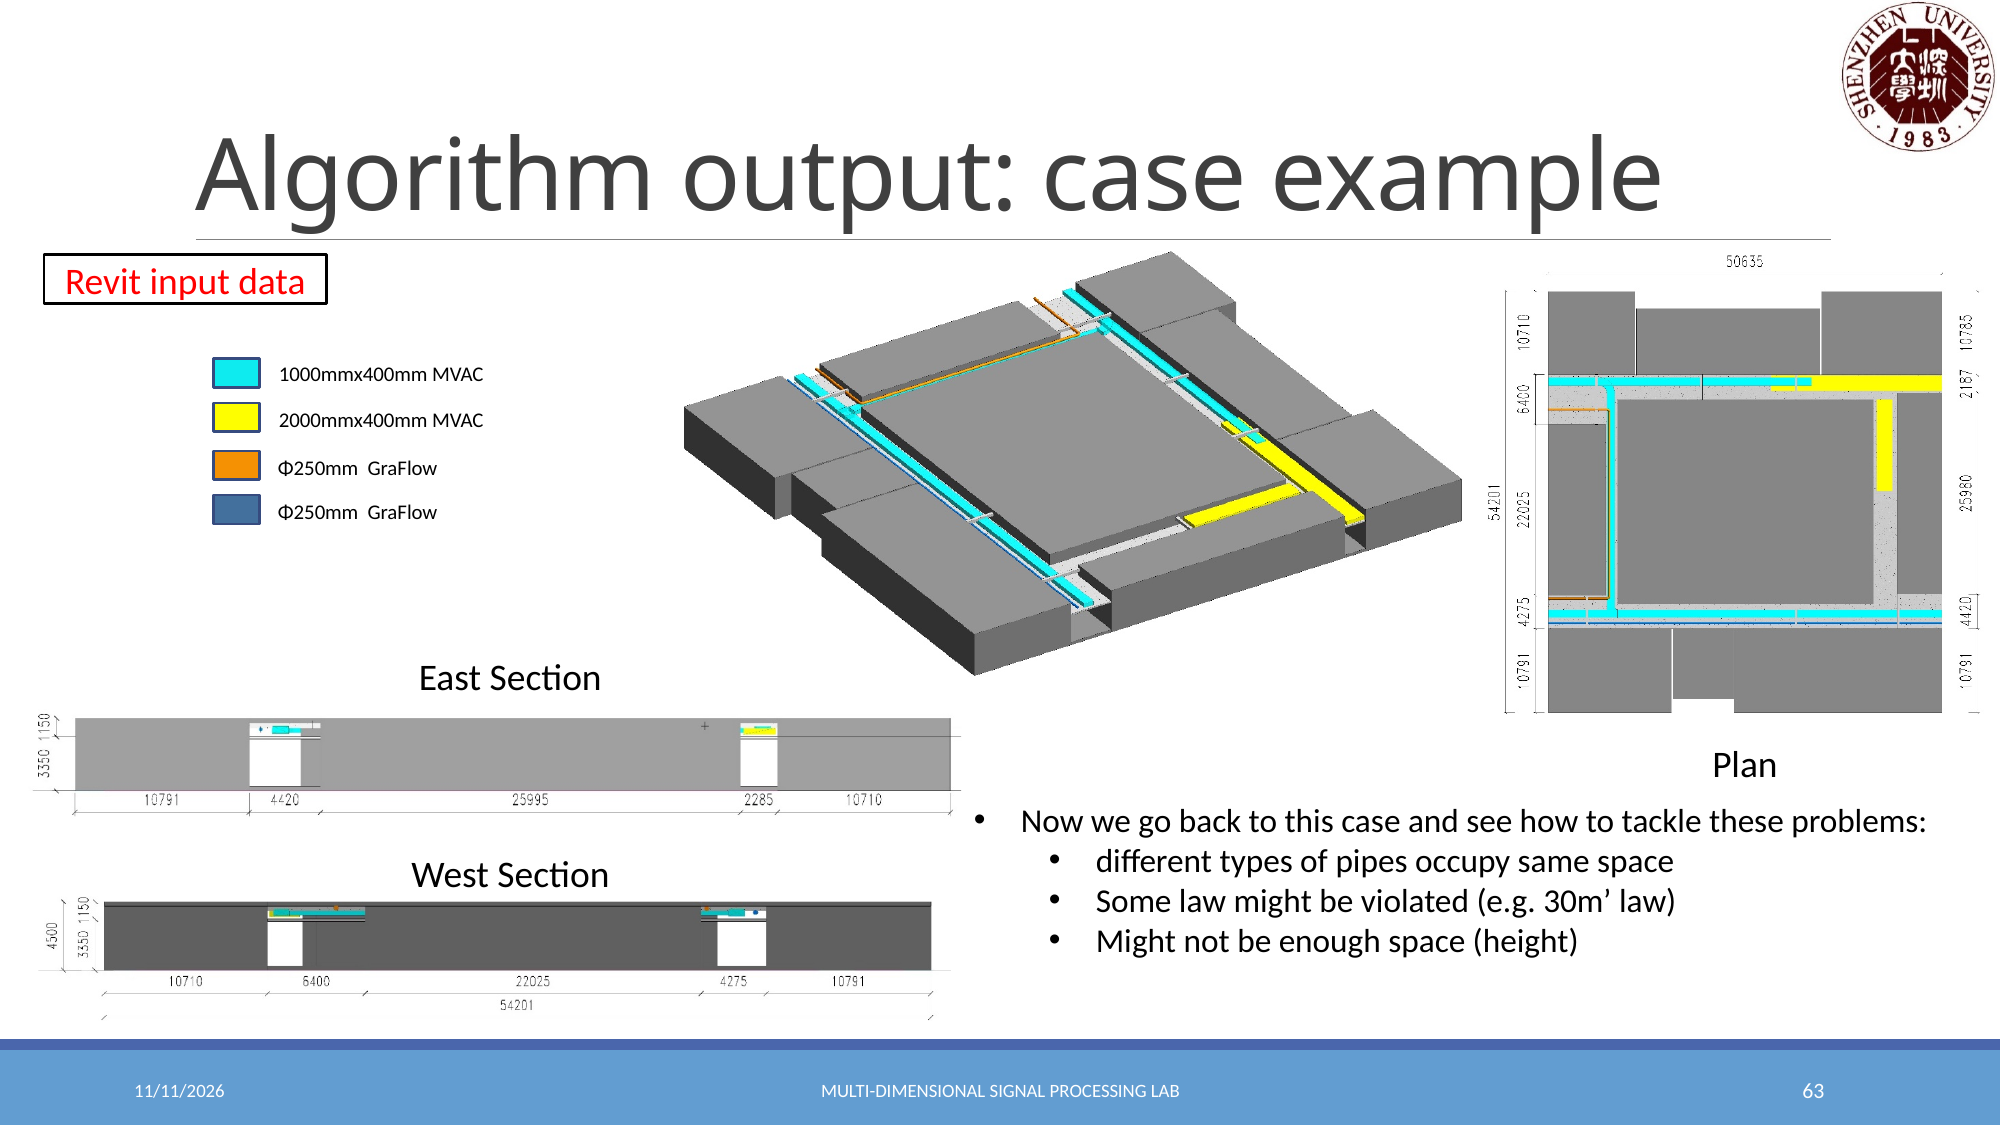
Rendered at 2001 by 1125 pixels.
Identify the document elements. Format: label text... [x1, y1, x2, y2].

text_box [212, 357, 261, 389]
text_box Now we go back to this case and see how to tackle these problems: different types of pipes occupy same space Some law might be violated (e.g. 30m’ law) Might not be enough space (height) [959, 792, 2000, 967]
text_box [212, 494, 261, 525]
text_box East Section [404, 645, 618, 702]
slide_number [119, 1059, 525, 1120]
picture [678, 244, 1467, 681]
slide_number 63 [1624, 1059, 1840, 1120]
text_box 1000mmx400mm MVAC [264, 353, 499, 393]
text_box 2000mmx400mm MVAC [264, 399, 499, 439]
text_box [212, 402, 261, 433]
picture [1475, 249, 1988, 718]
text_box Φ250mm GraFlow [263, 491, 453, 532]
text_box Revit input data [43, 253, 328, 305]
title Algorithm output: case example [180, 103, 1830, 239]
footer Multi-Dimensional Signal Processing Lab [604, 1059, 1396, 1120]
picture [37, 890, 952, 1022]
text_box West Section [396, 842, 625, 887]
text_box Plan [1697, 732, 1793, 792]
text_box [212, 450, 261, 481]
picture [24, 705, 962, 825]
text_box Φ250mm GraFlow [263, 447, 453, 487]
picture [1839, 0, 1997, 154]
